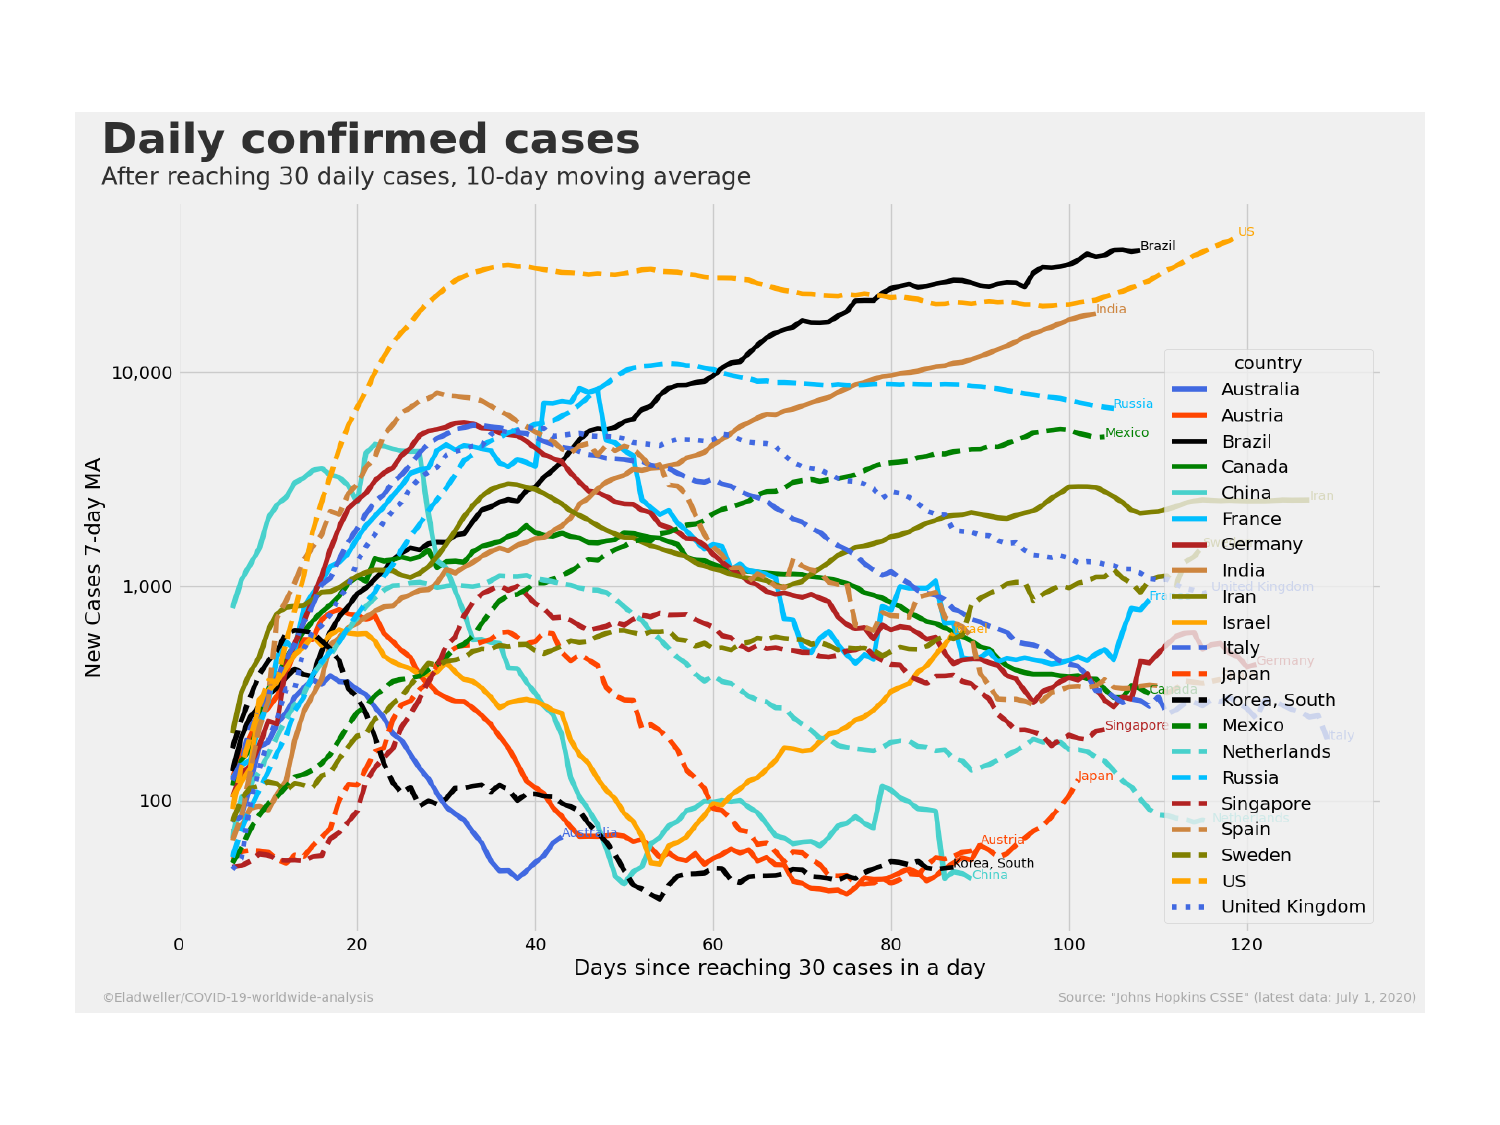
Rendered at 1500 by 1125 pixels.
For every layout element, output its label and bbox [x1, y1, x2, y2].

picture [74, 112, 1426, 1013]
